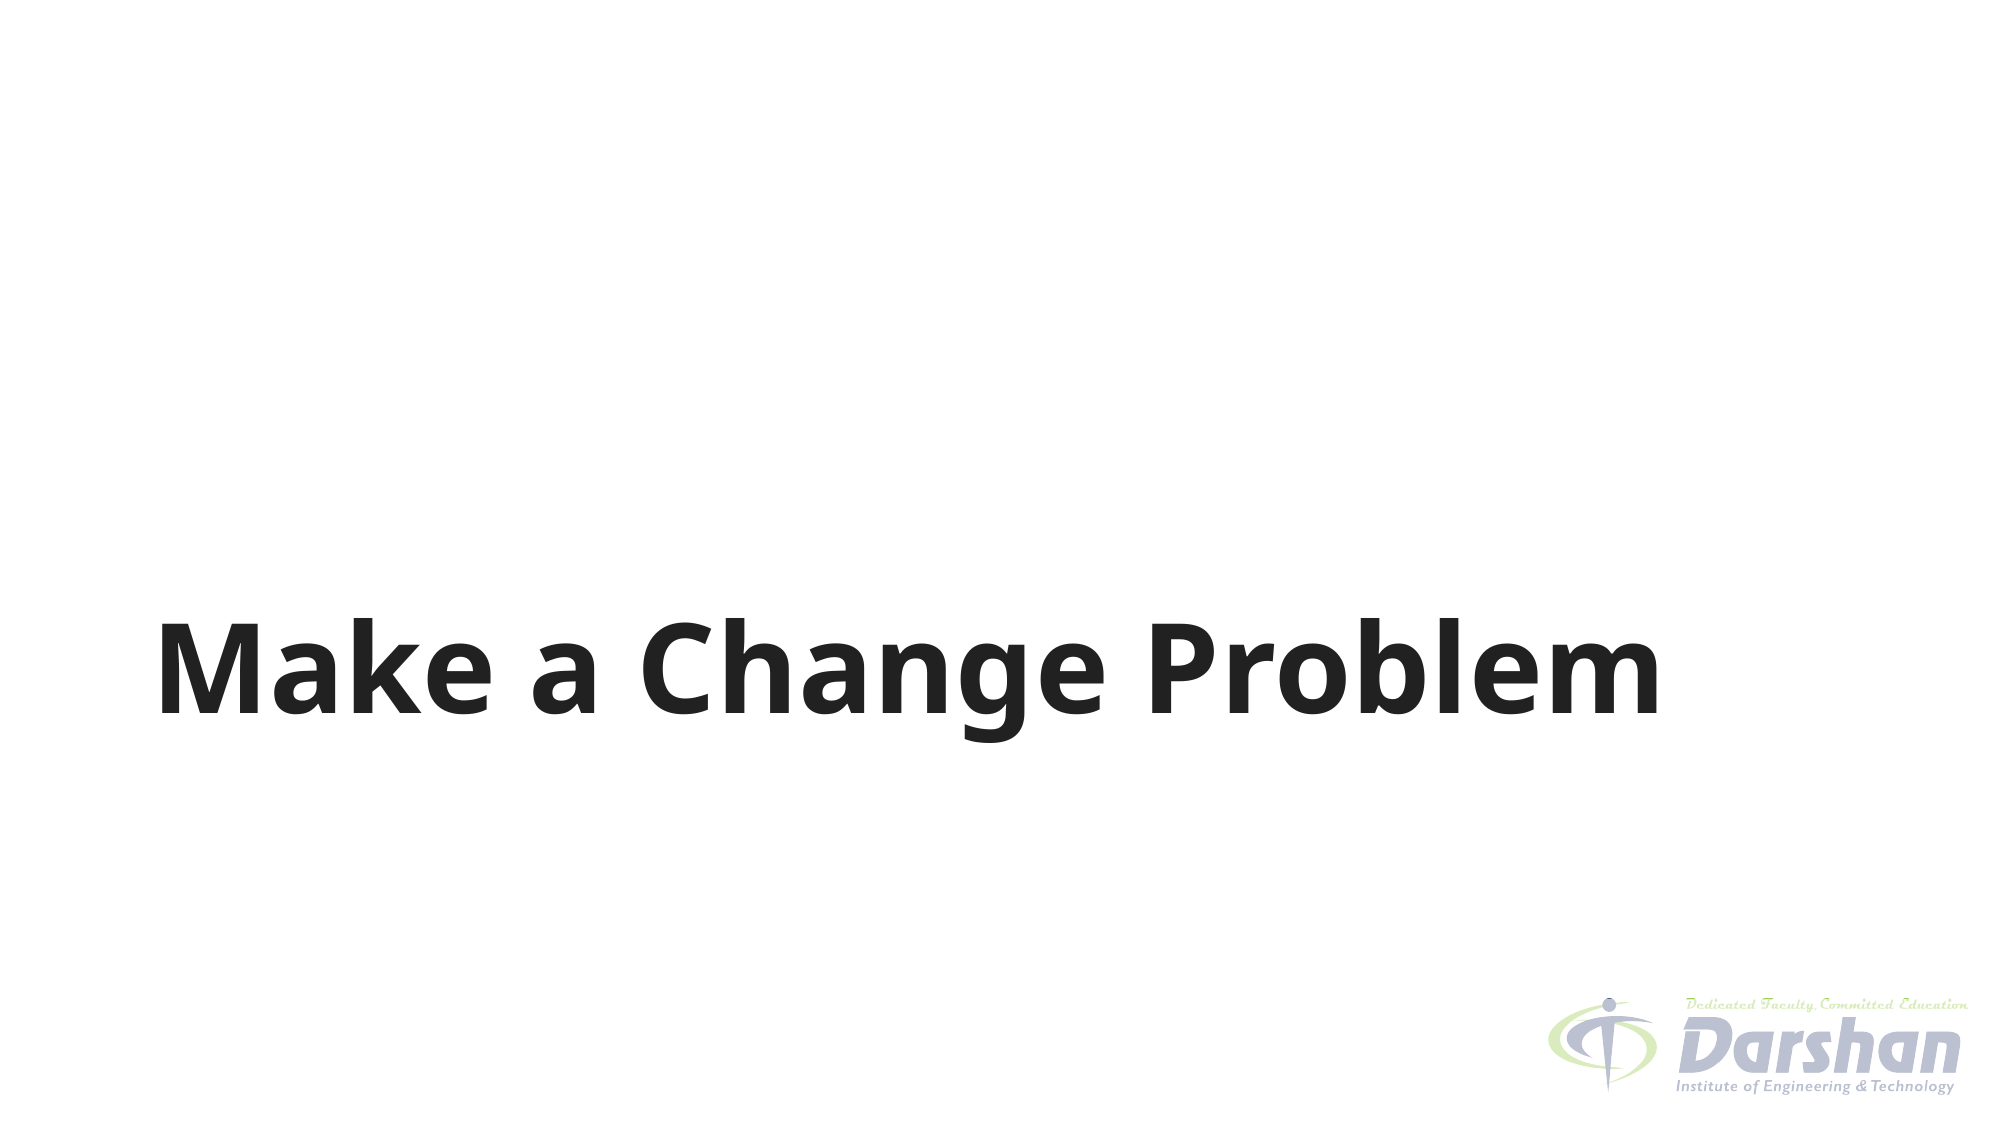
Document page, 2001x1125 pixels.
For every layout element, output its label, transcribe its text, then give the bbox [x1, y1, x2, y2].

text_box 3 [1548, 998, 1968, 1095]
title Make a Change Problem [136, 280, 1862, 749]
